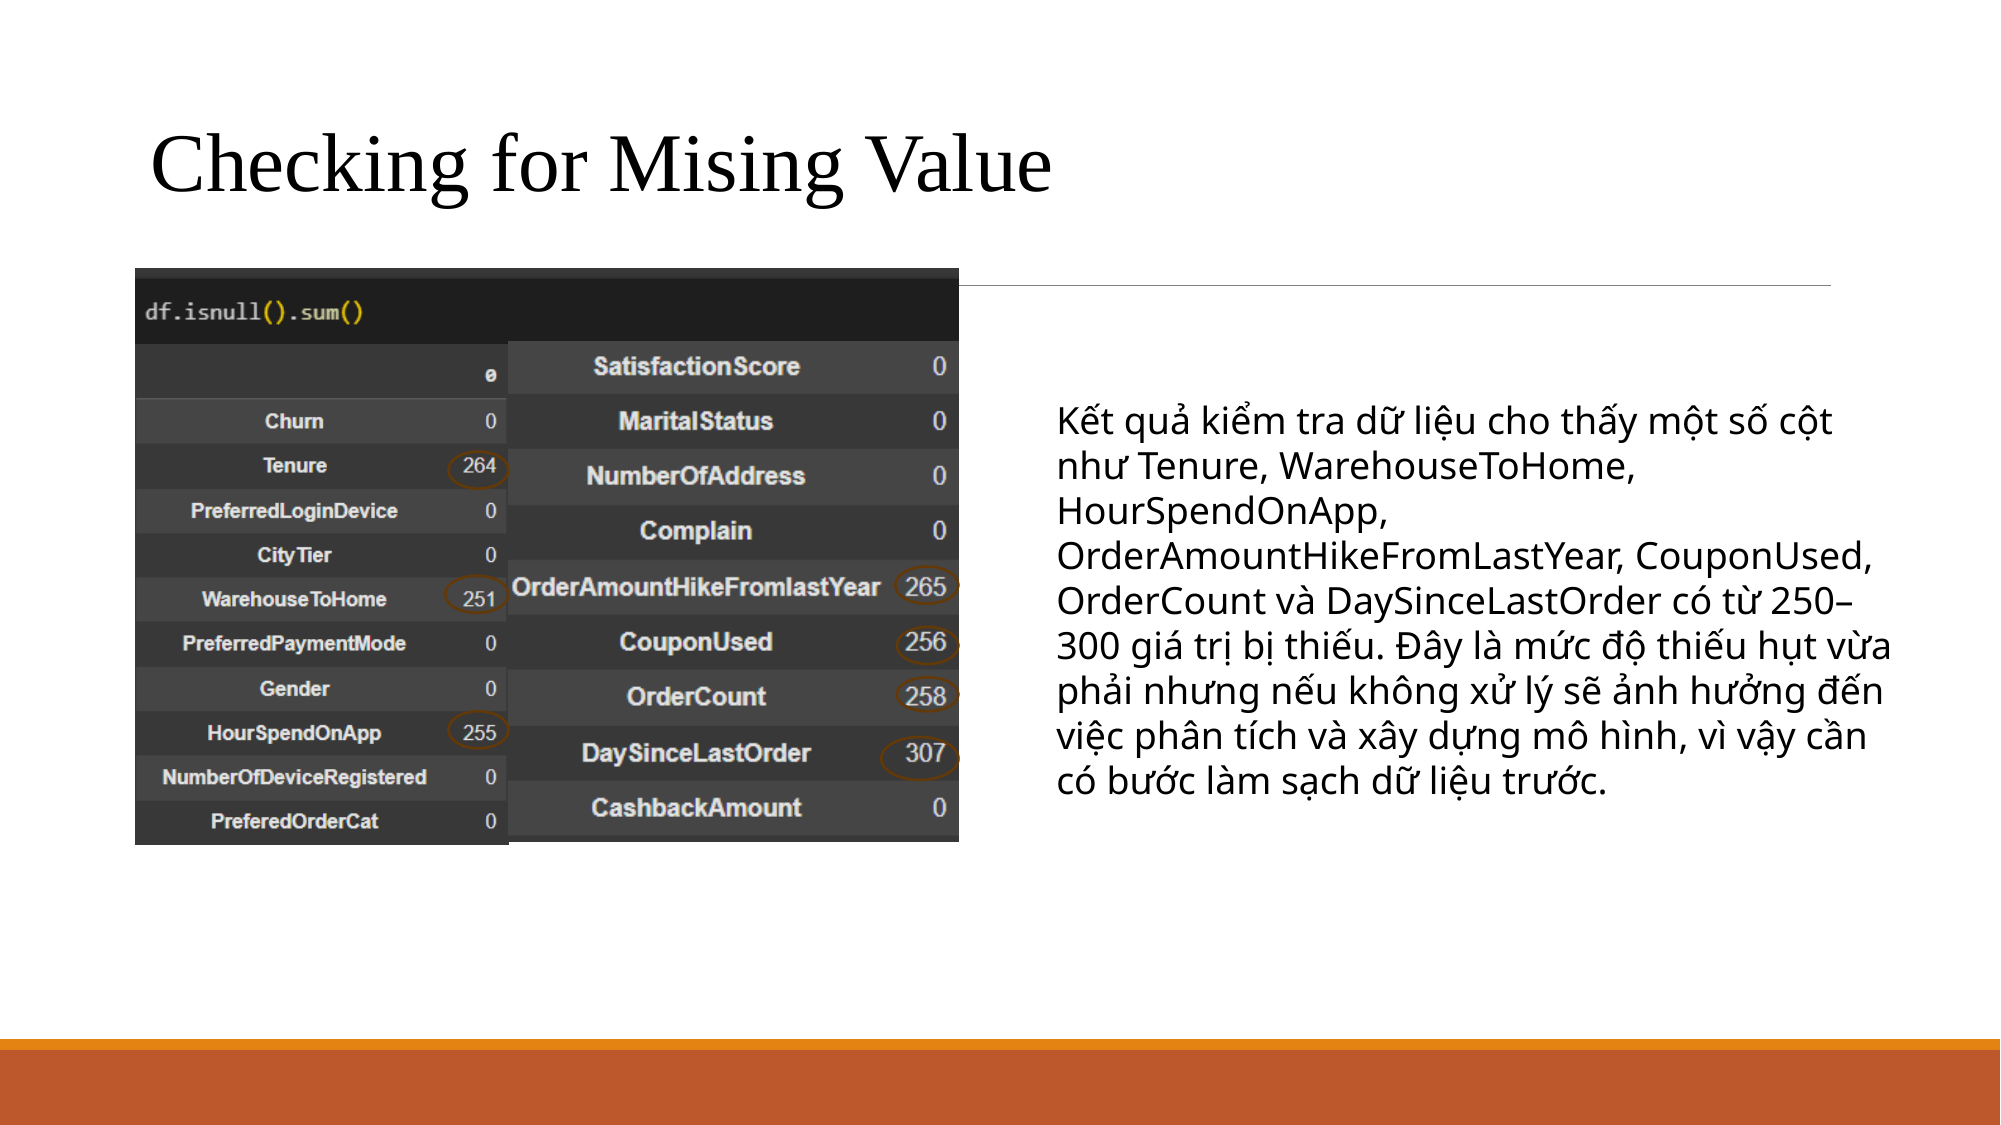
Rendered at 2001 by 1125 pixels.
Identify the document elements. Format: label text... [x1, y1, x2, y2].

picture [134, 267, 959, 846]
title Checking for Mising Value [135, 47, 1596, 217]
text_box Kết quả kiểm tra dữ liệu cho thấy một số cột như Tenure, WarehouseToHome, HourSpendOnApp, OrderAmountHikeFromLastYear, CouponUsed, OrderCount và DaySinceLastOrder có từ 250–300 giá trị bị thiếu. Đây là mức độ thiếu hụt vừa phải nhưng nếu không xử lý sẽ ảnh hưởng đến việc phân tích và xây dựng mô hình, vì vậy cần có bước làm sạch dữ liệu trước. [1041, 389, 1919, 809]
